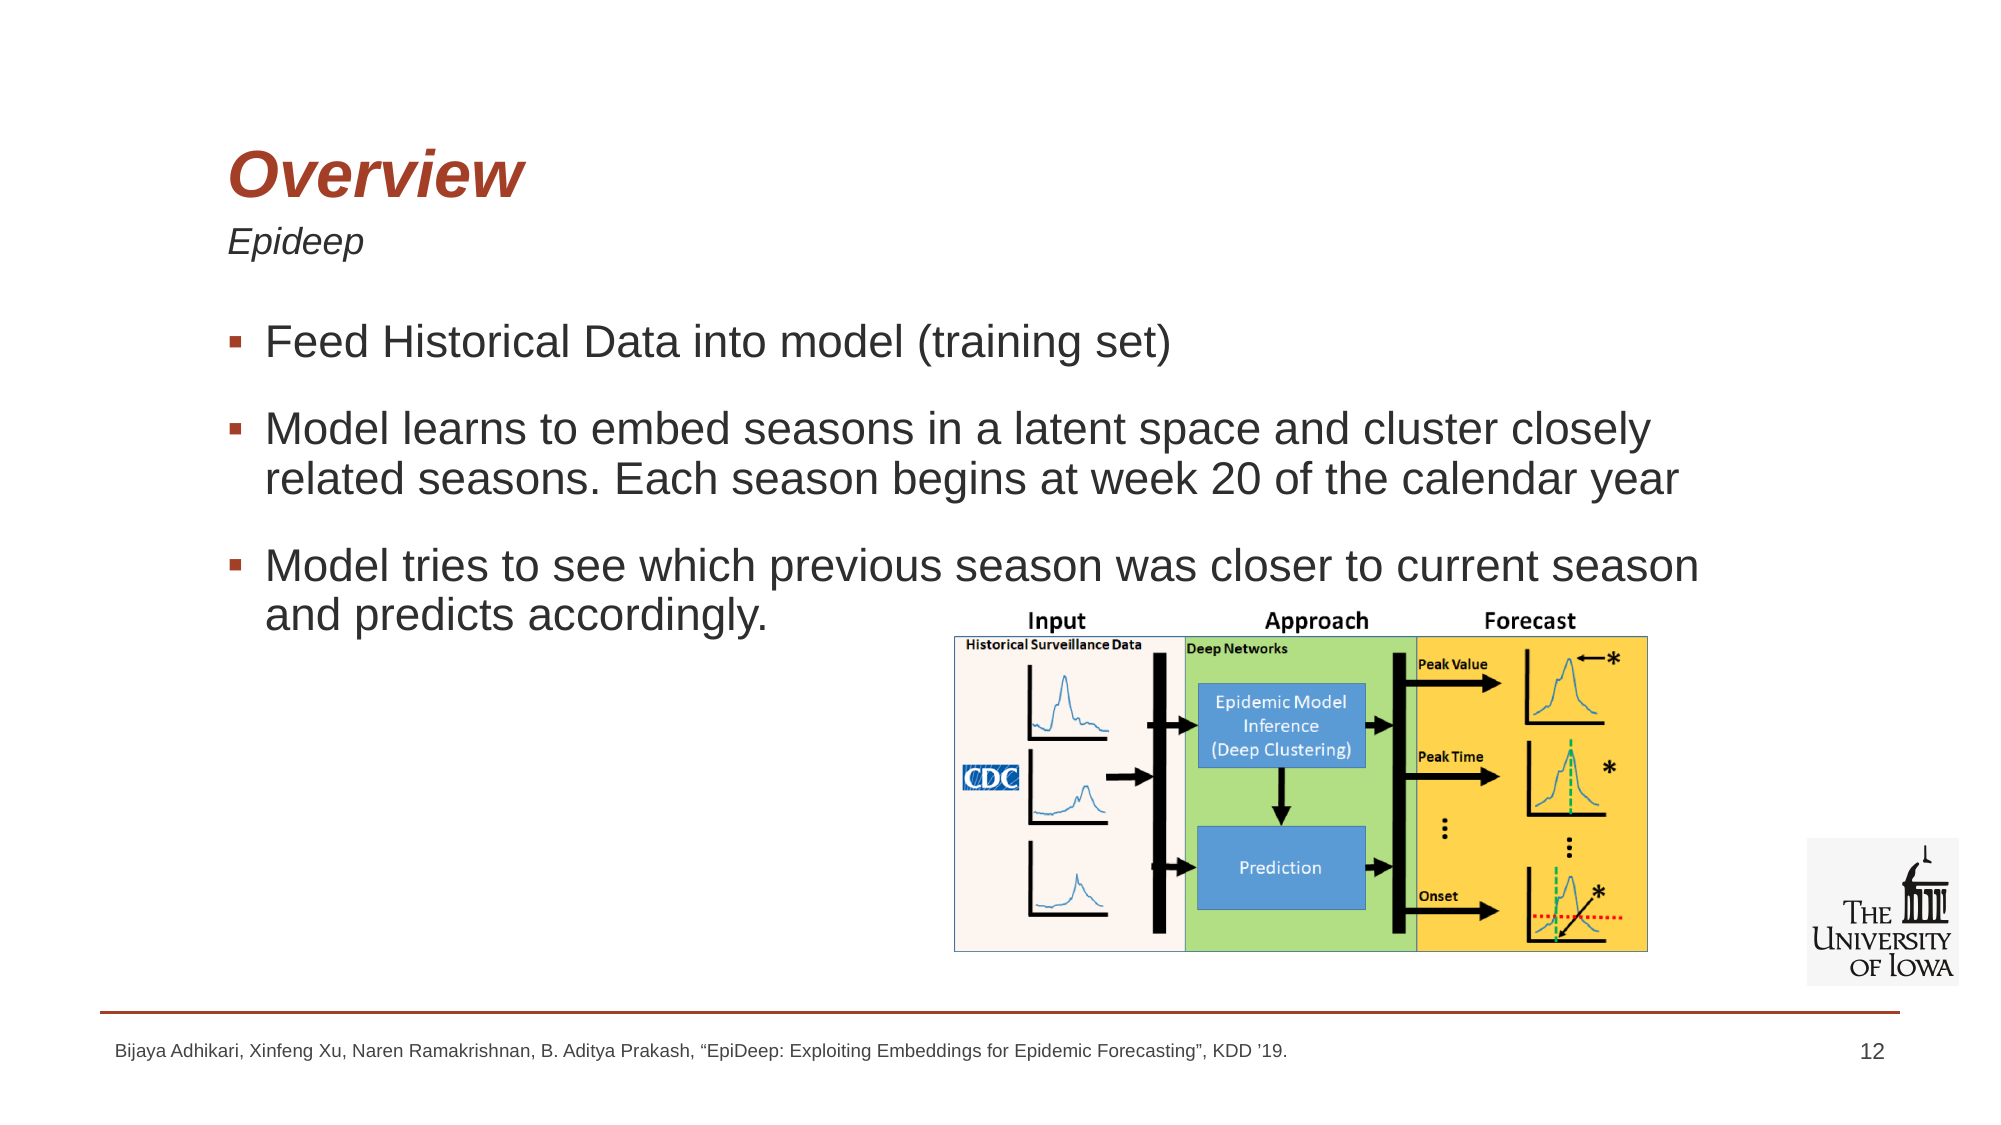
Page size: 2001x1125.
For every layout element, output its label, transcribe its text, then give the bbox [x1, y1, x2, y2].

picture [939, 592, 1674, 961]
title Overview [212, 82, 1788, 271]
picture [1807, 838, 1959, 986]
footer Bijaya Adhikari, Xinfeng Xu, Naren Ramakrishnan, B. Aditya Prakash, “EpiDeep: Exploiting Embeddings for Epidemic Forecasting”, KDD ’19. [99, 1031, 1568, 1069]
text_box Epideep [212, 209, 752, 270]
slide_number 12 [1749, 1031, 1901, 1069]
list Feed Historical Data into model (training set) Model learns to embed seasons in a latent space and cluster closely related seasons. Each season begins at week 20 of the calendar year Model tries to see which previous season was closer to current season and predicts accordingly. [212, 310, 1788, 961]
